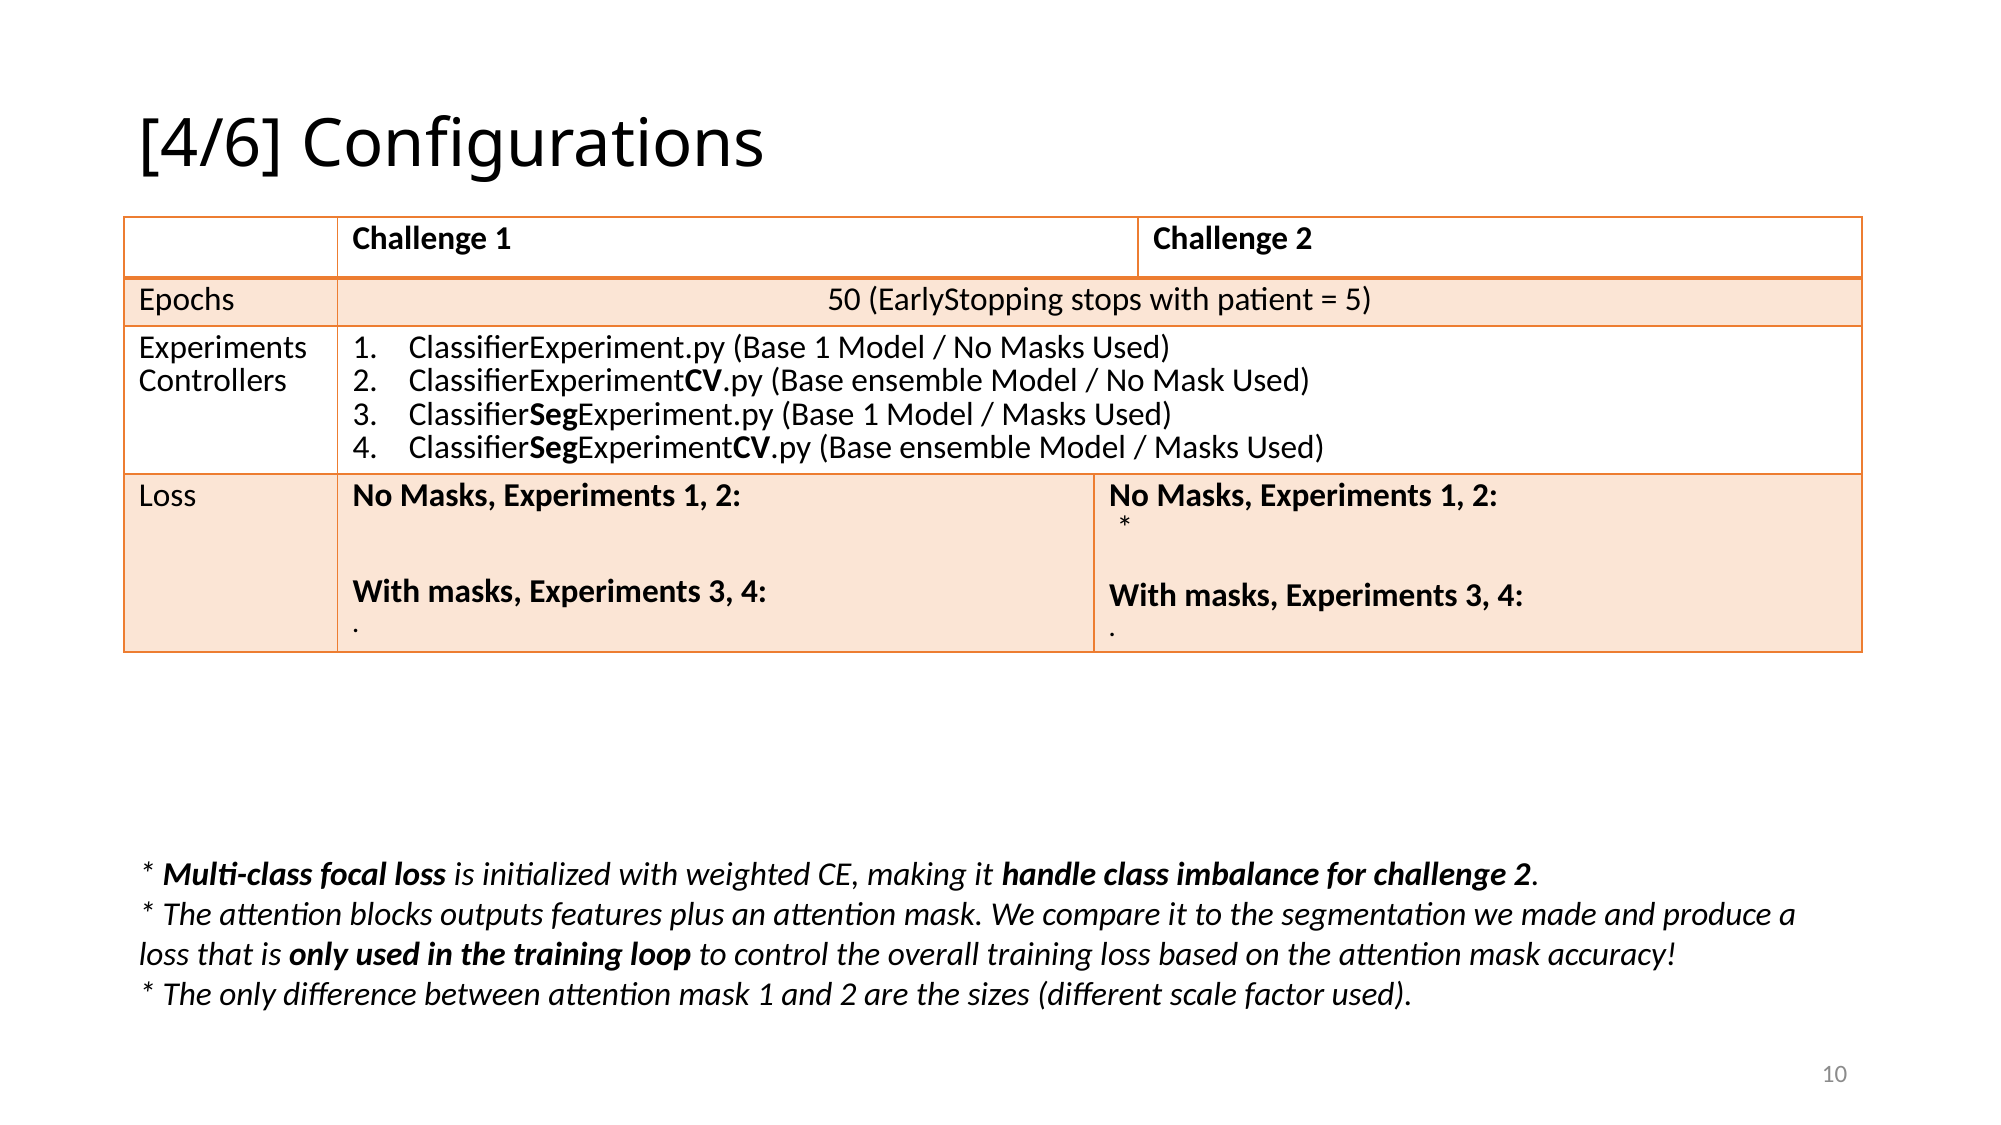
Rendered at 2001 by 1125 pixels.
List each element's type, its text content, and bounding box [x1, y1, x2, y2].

title [4/6] Configurations [124, 92, 1863, 197]
text_box * Multi-class focal loss is initialized with weighted CE, making it handle class imbalance for challenge 2. * The attention blocks outputs features plus an attention mask. We compare it to the segmentation we made and produce a loss that is only used in the training loop to control the overall training loss based on the attention mask accuracy! * The only difference between attention mask 1 and 2 are the sizes (different scale factor used). [123, 845, 1863, 1020]
slide_number 10 [1412, 1042, 1863, 1103]
